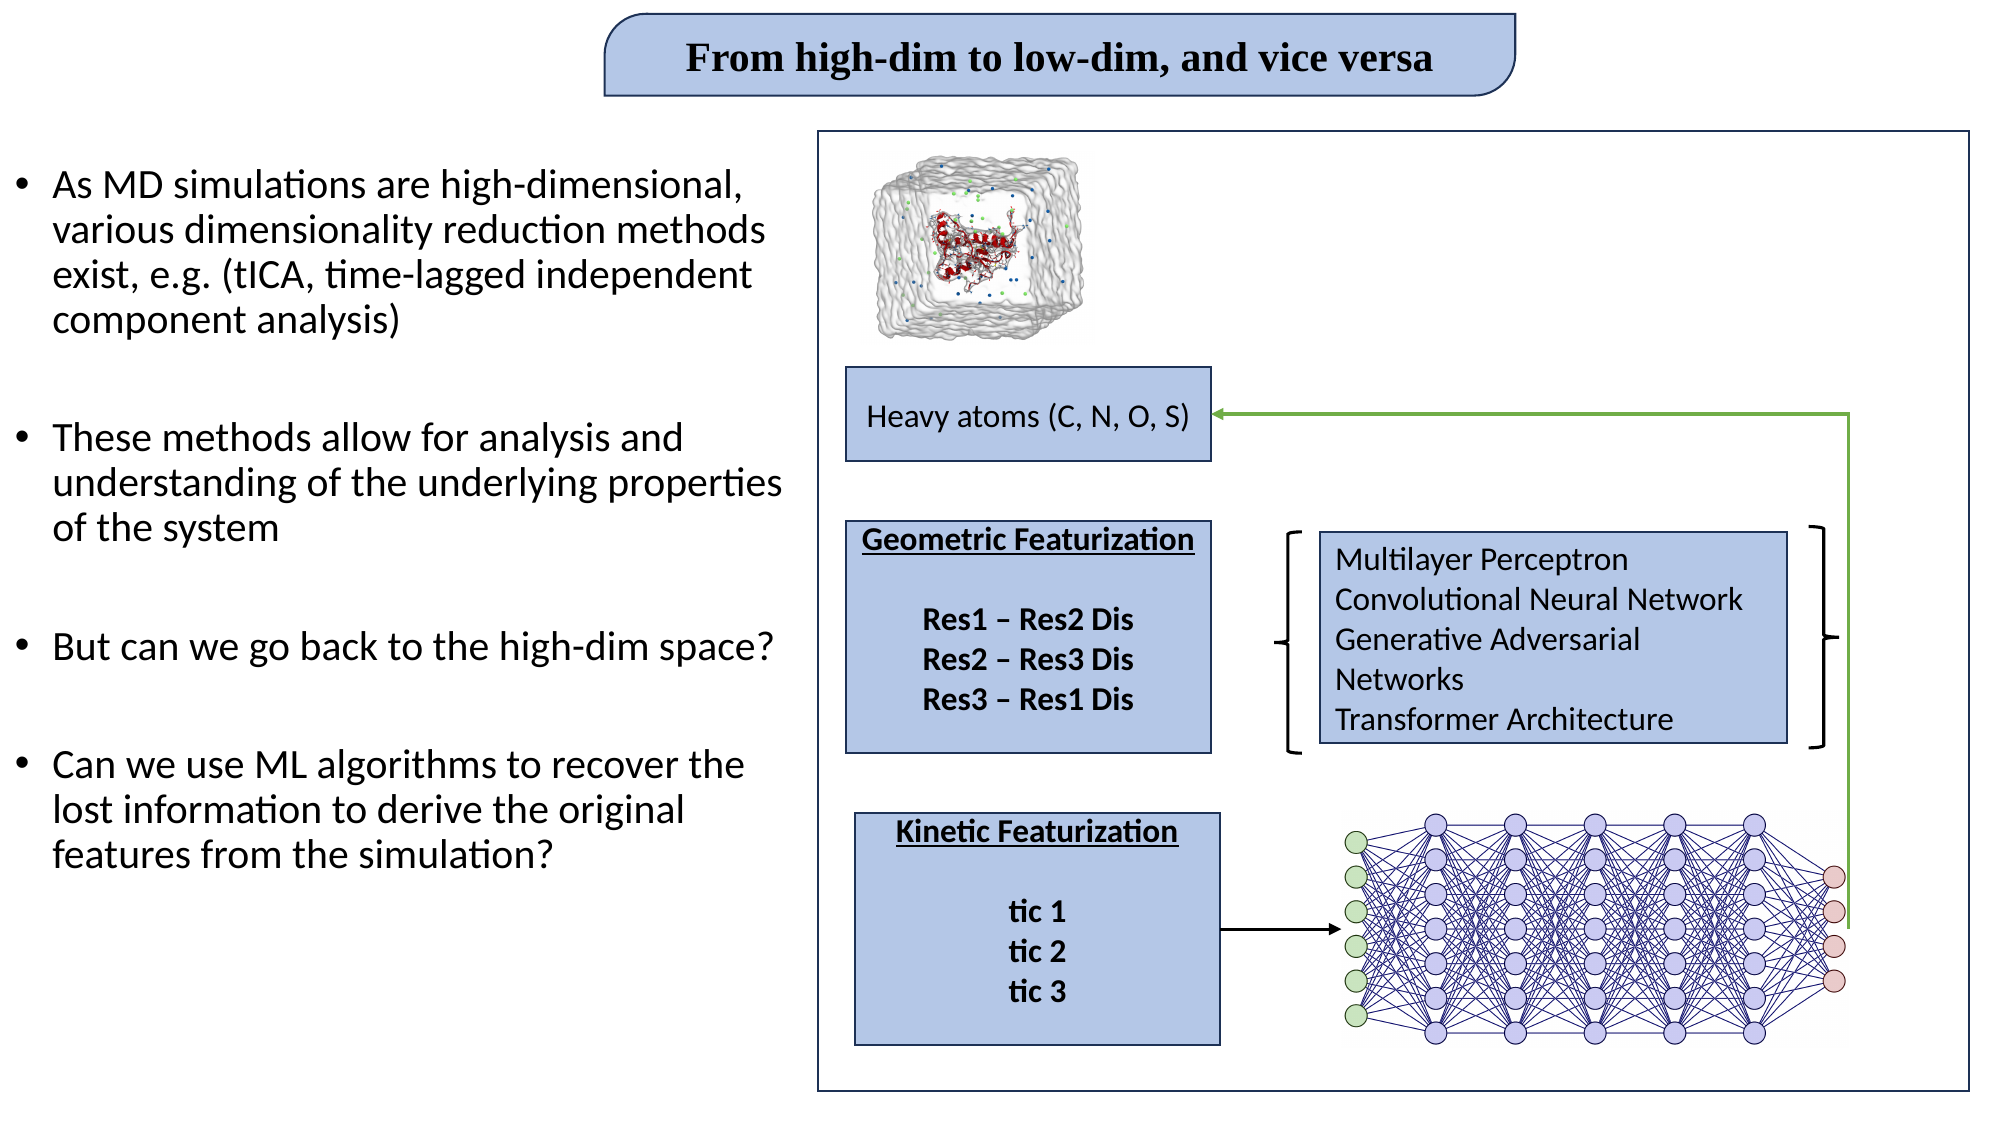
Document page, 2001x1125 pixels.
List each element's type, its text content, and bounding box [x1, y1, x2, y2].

text_box As MD simulations are high-dimensional, various dimensionality reduction methods exist, e.g. (tICA, time-lagged independent component analysis) These methods allow for analysis and understanding of the underlying properties of the system But can we go back to the high-dim space? Can we use ML algorithms to recover the lost information to derive the original features from the simulation? [0, 155, 800, 930]
text_box Kinetic Featurization tic 1 tic 2 tic 3 [854, 812, 1221, 1046]
picture [860, 151, 1095, 345]
text_box [817, 130, 1970, 1092]
text_box From high-dim to low-dim, and vice versa [603, 12, 1517, 97]
picture [1341, 810, 1849, 1048]
text_box Heavy atoms (C, N, O, S) [845, 366, 1212, 462]
text_box Geometric Featurization Res1 – Res2 Dis Res2 – Res3 Dis Res3 – Res1 Dis [845, 520, 1211, 754]
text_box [1211, 413, 1848, 930]
